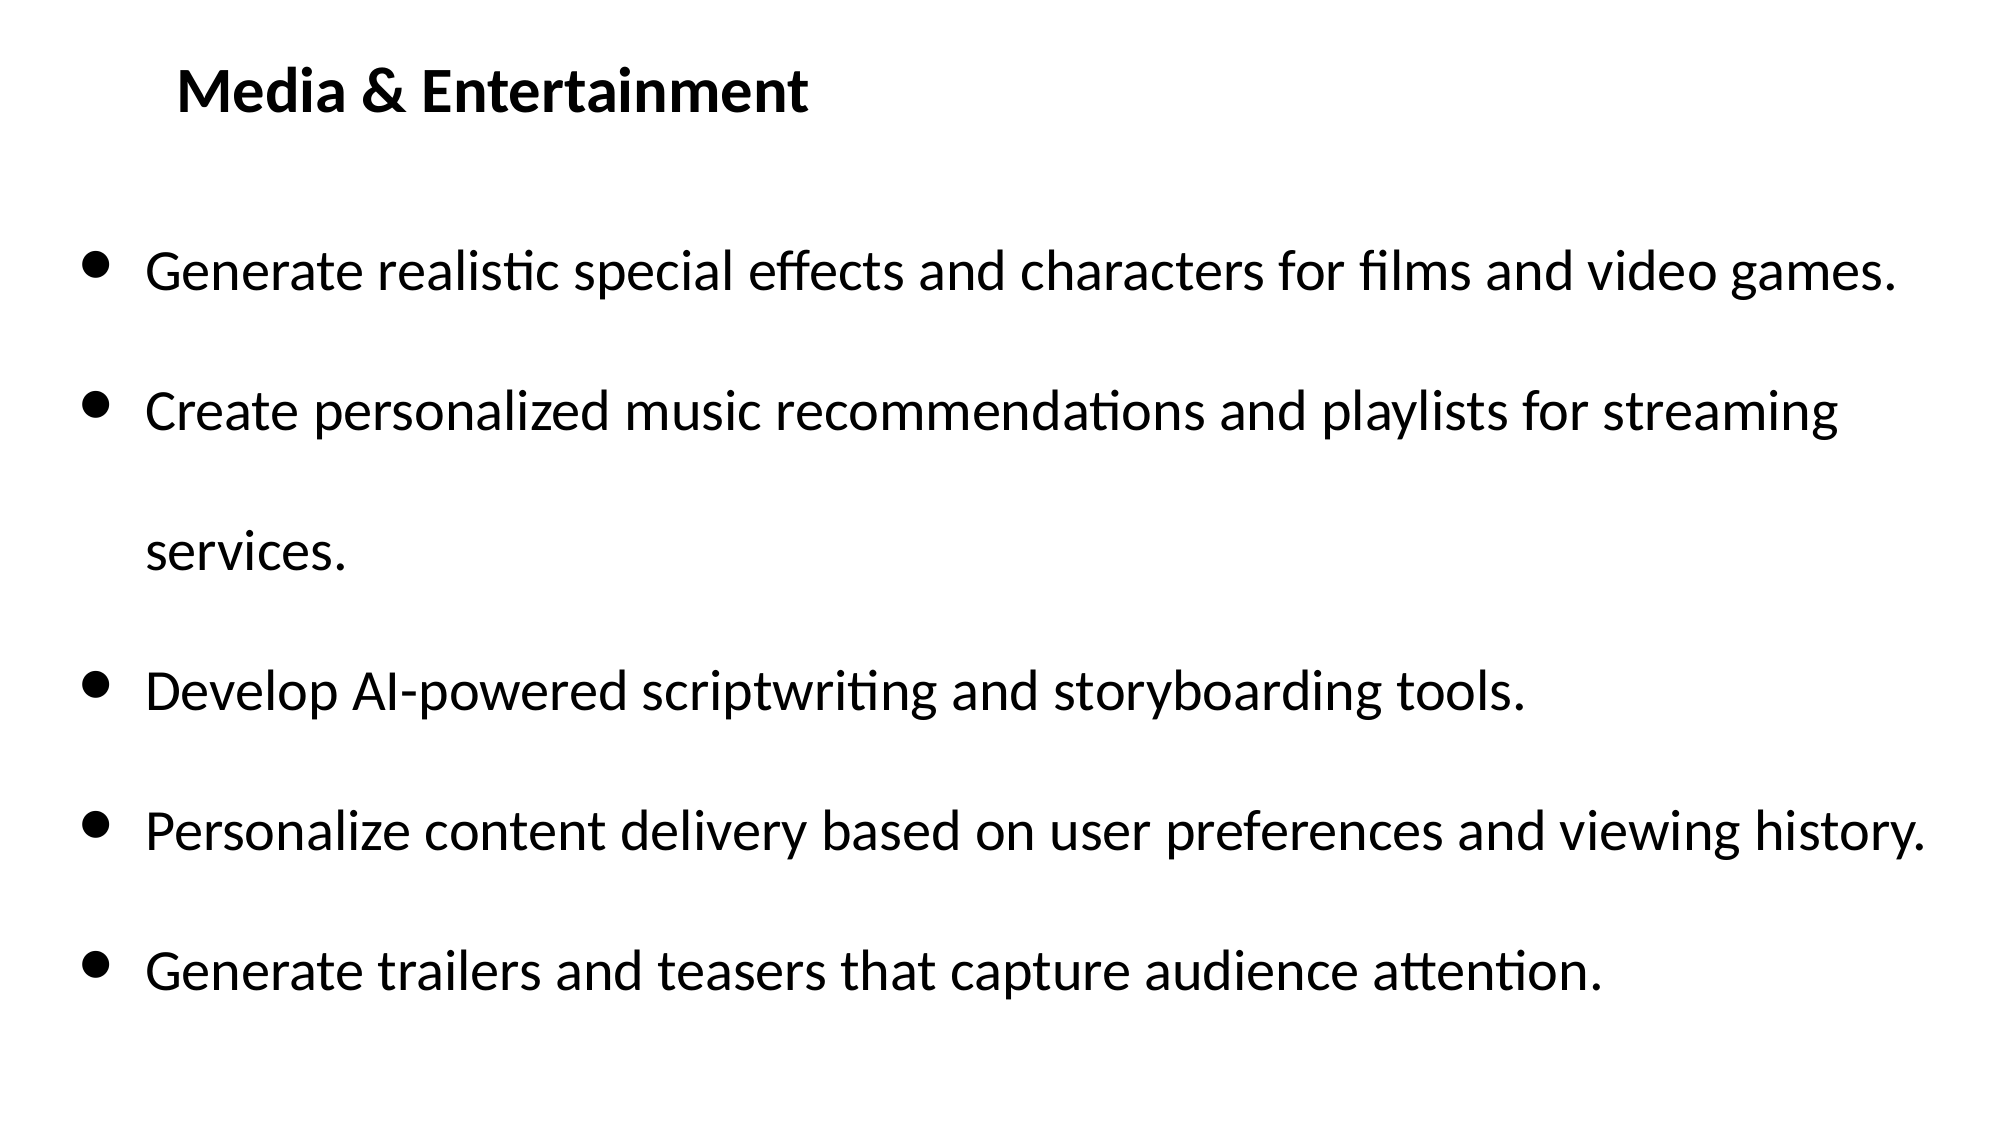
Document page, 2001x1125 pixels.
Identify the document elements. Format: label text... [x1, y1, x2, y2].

text_box Generate realistic special effects and characters for films and video games. Create personalized music recommendations and playlists for streaming services. Develop AI-powered scriptwriting and storyboarding tools. Personalize content delivery based on user preferences and viewing history. Generate trailers and teasers that capture audience attention. [55, 146, 2000, 1044]
text_box Media & Entertainment [161, 33, 1912, 146]
